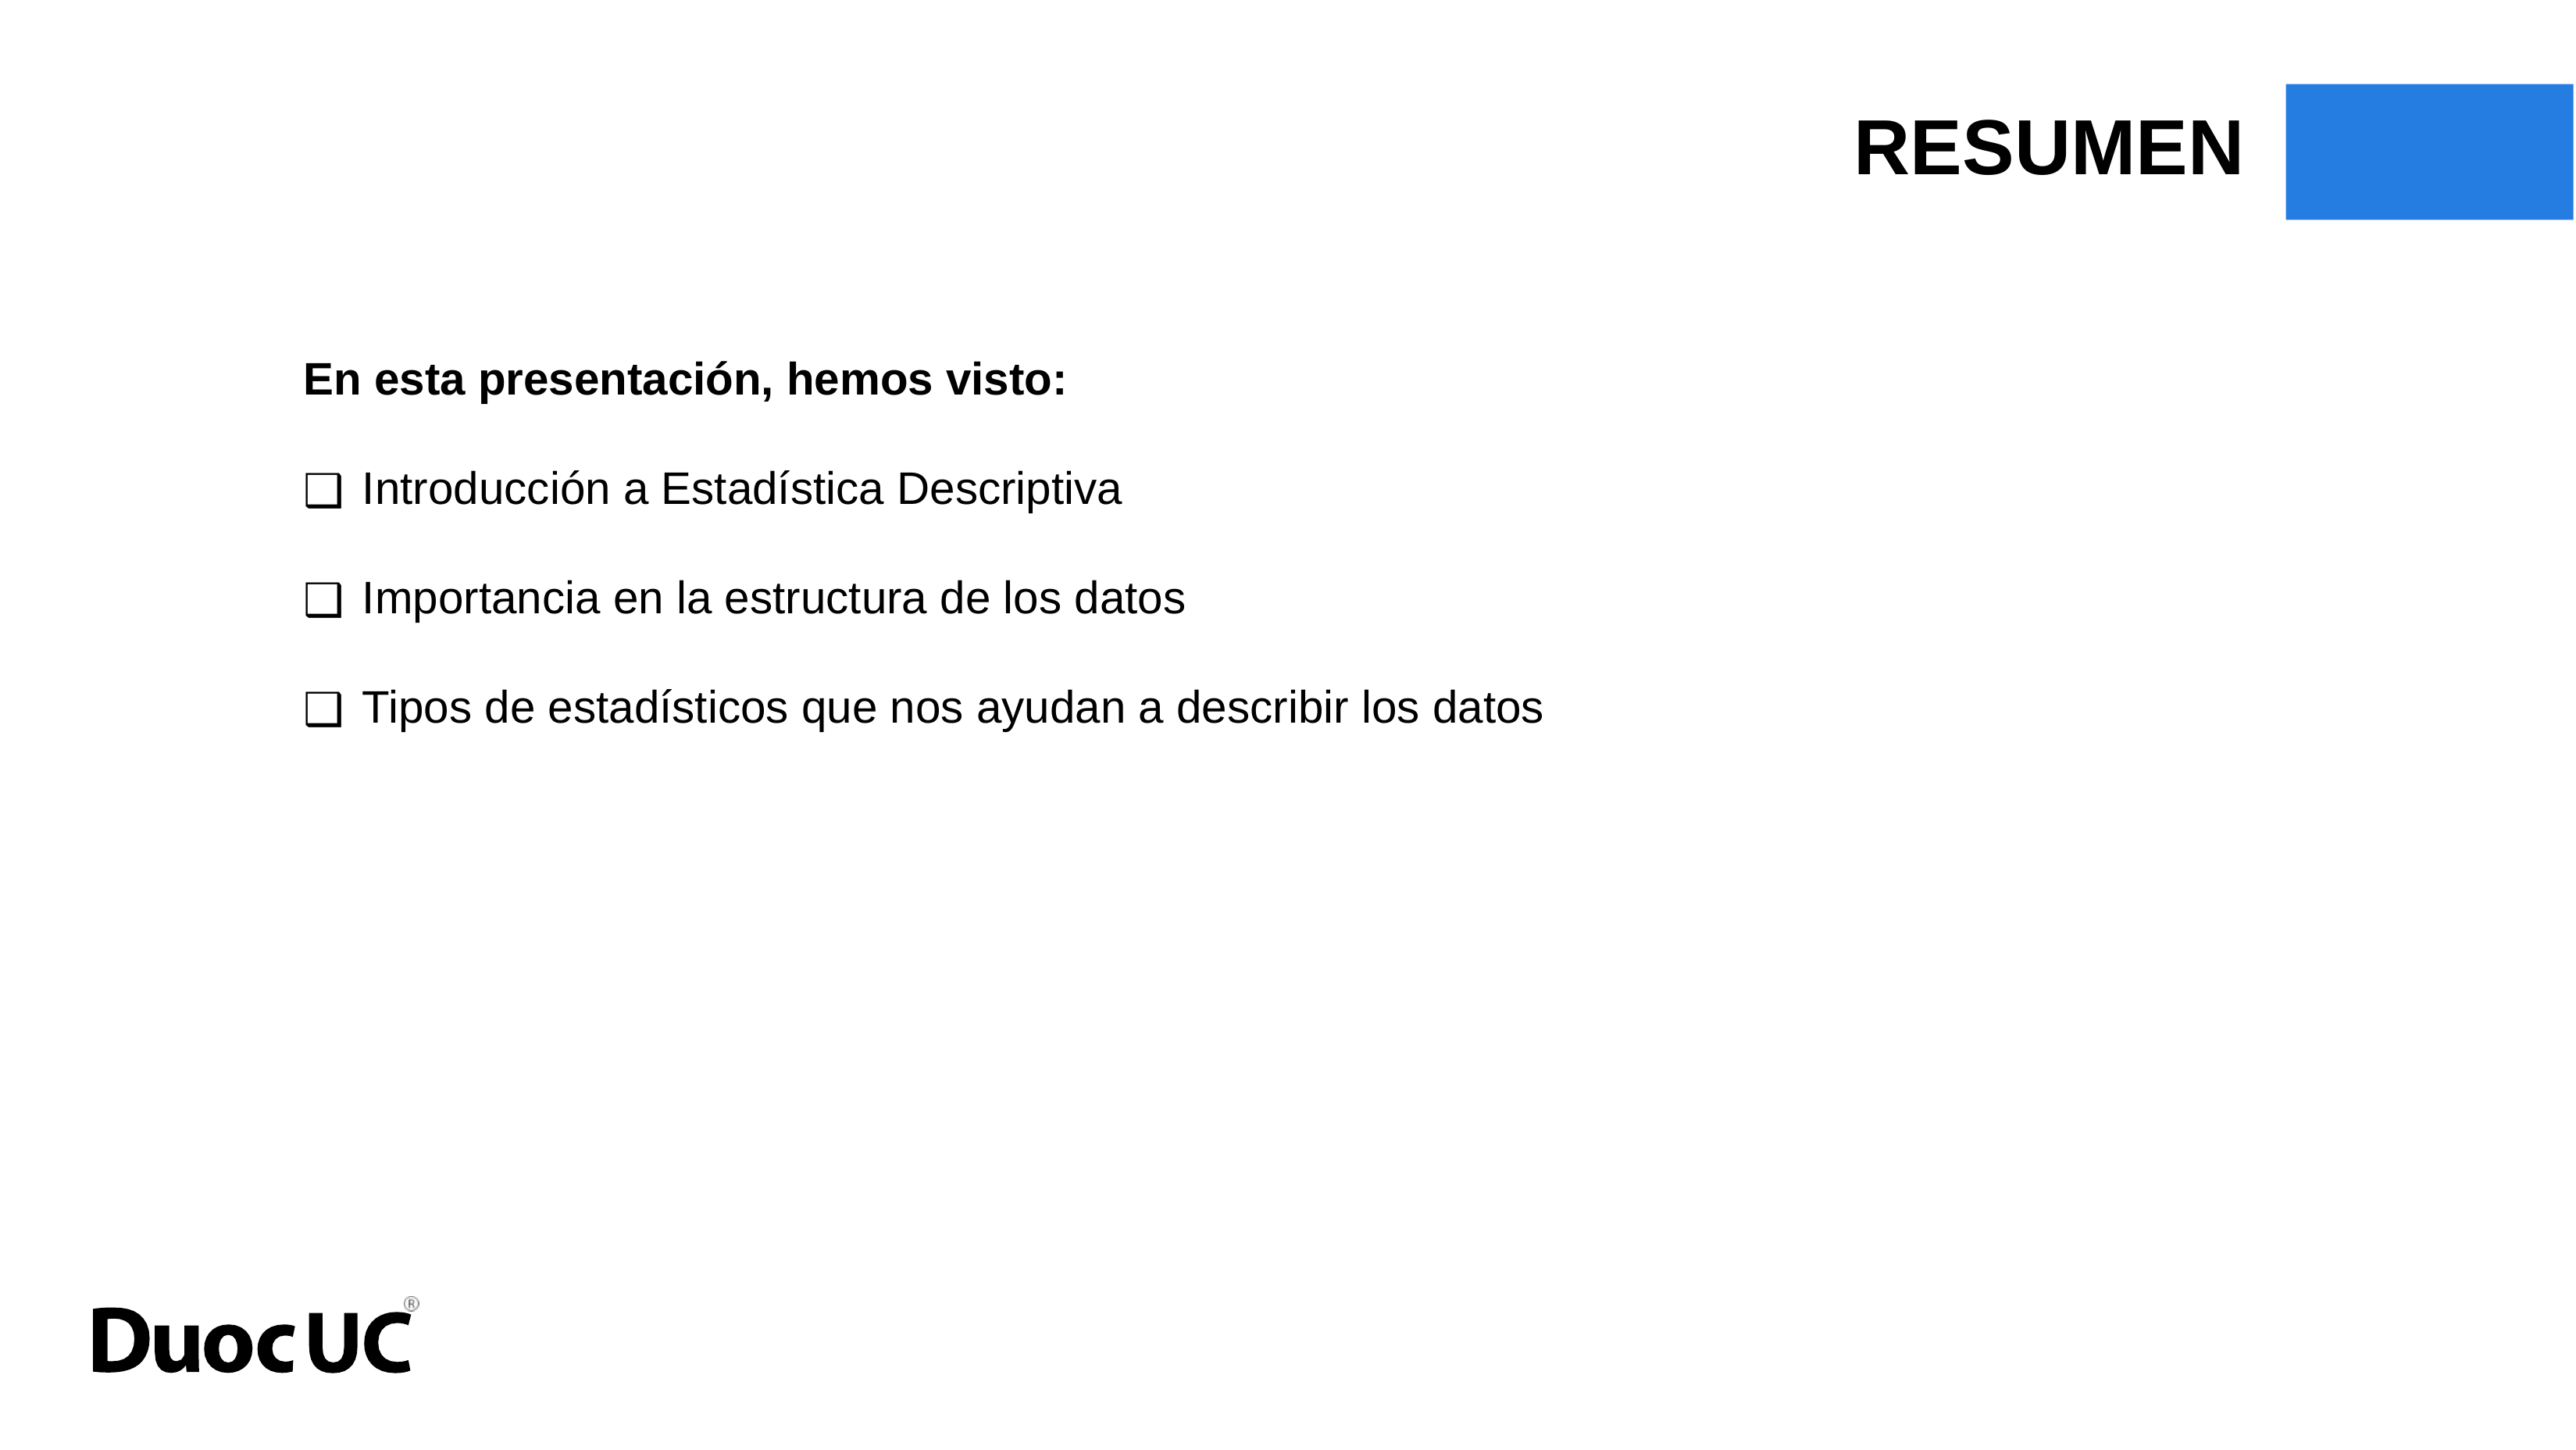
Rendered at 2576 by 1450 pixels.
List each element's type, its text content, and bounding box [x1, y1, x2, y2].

list RESUMEN [93, 96, 2245, 927]
text_box En esta presentación, hemos visto: Introducción a Estadística Descriptiva Importancia en la estructura de los datos Tipos de estadísticos que nos ayudan a describir los datos [291, 344, 1854, 777]
picture [404, 1296, 419, 1312]
